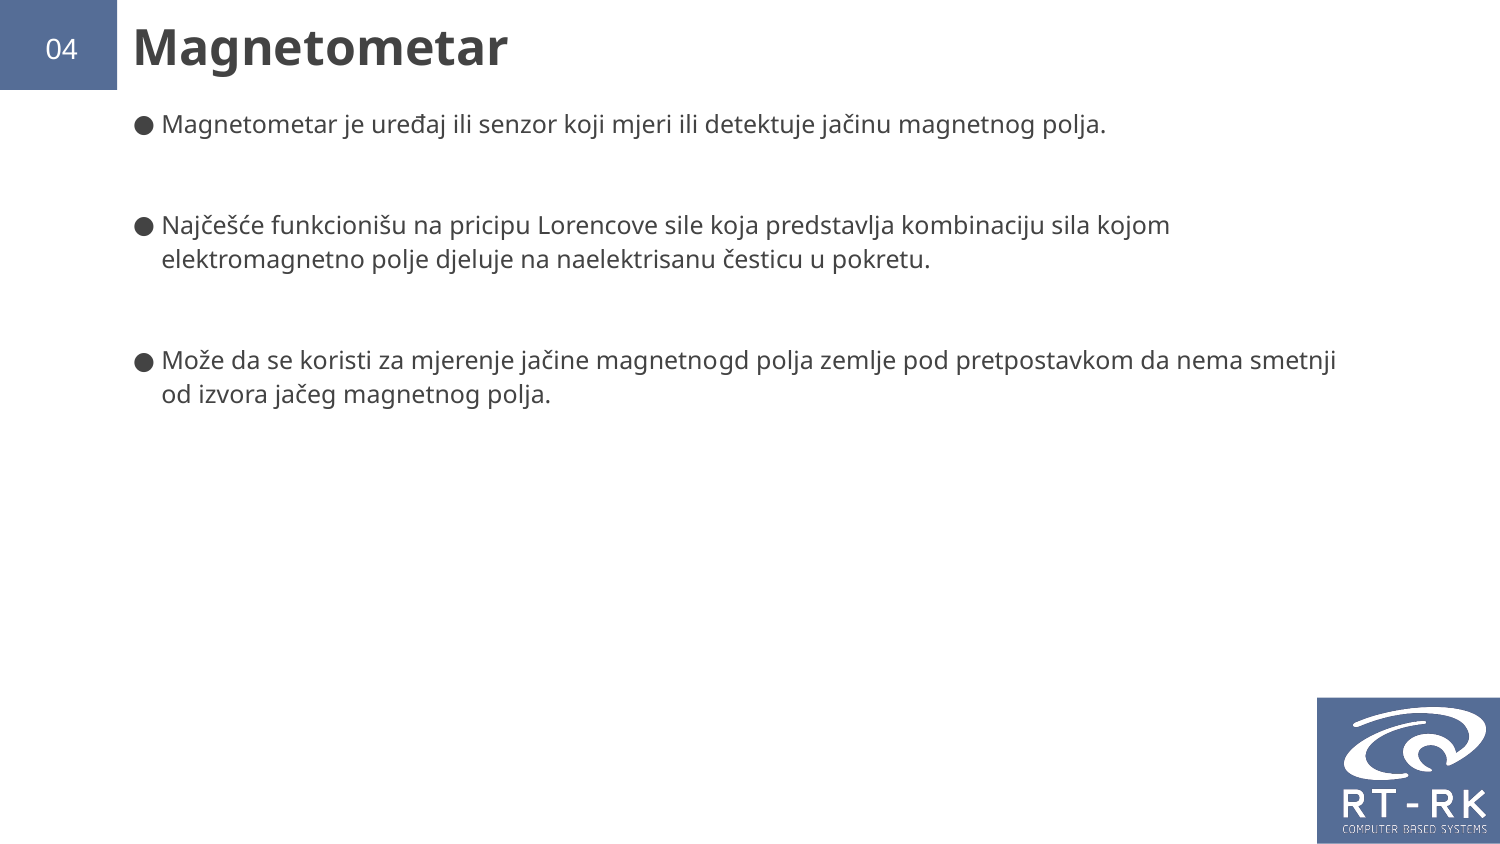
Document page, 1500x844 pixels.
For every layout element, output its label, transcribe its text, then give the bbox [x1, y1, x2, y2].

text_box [1316, 697, 1500, 844]
text_box 04 [0, 0, 94, 95]
text_box [94, 0, 118, 90]
subtitle Magnetometar je uređaj ili senzor koji mjeri ili detektuje jačinu magnetnog polja. Najčešće funkcionišu na pricipu Lorencove sile koja predstavlja kombinaciju sila kojom elektromagnetno polje djeluje na naelektrisanu česticu u pokretu. Može da se koristi za mjerenje jačine magnetnogd polja zemlje pod pretpostavkom da nema smetnji od izvora jačeg magnetnog polja. [118, 88, 1365, 698]
title Magnetometar [118, 0, 1453, 80]
